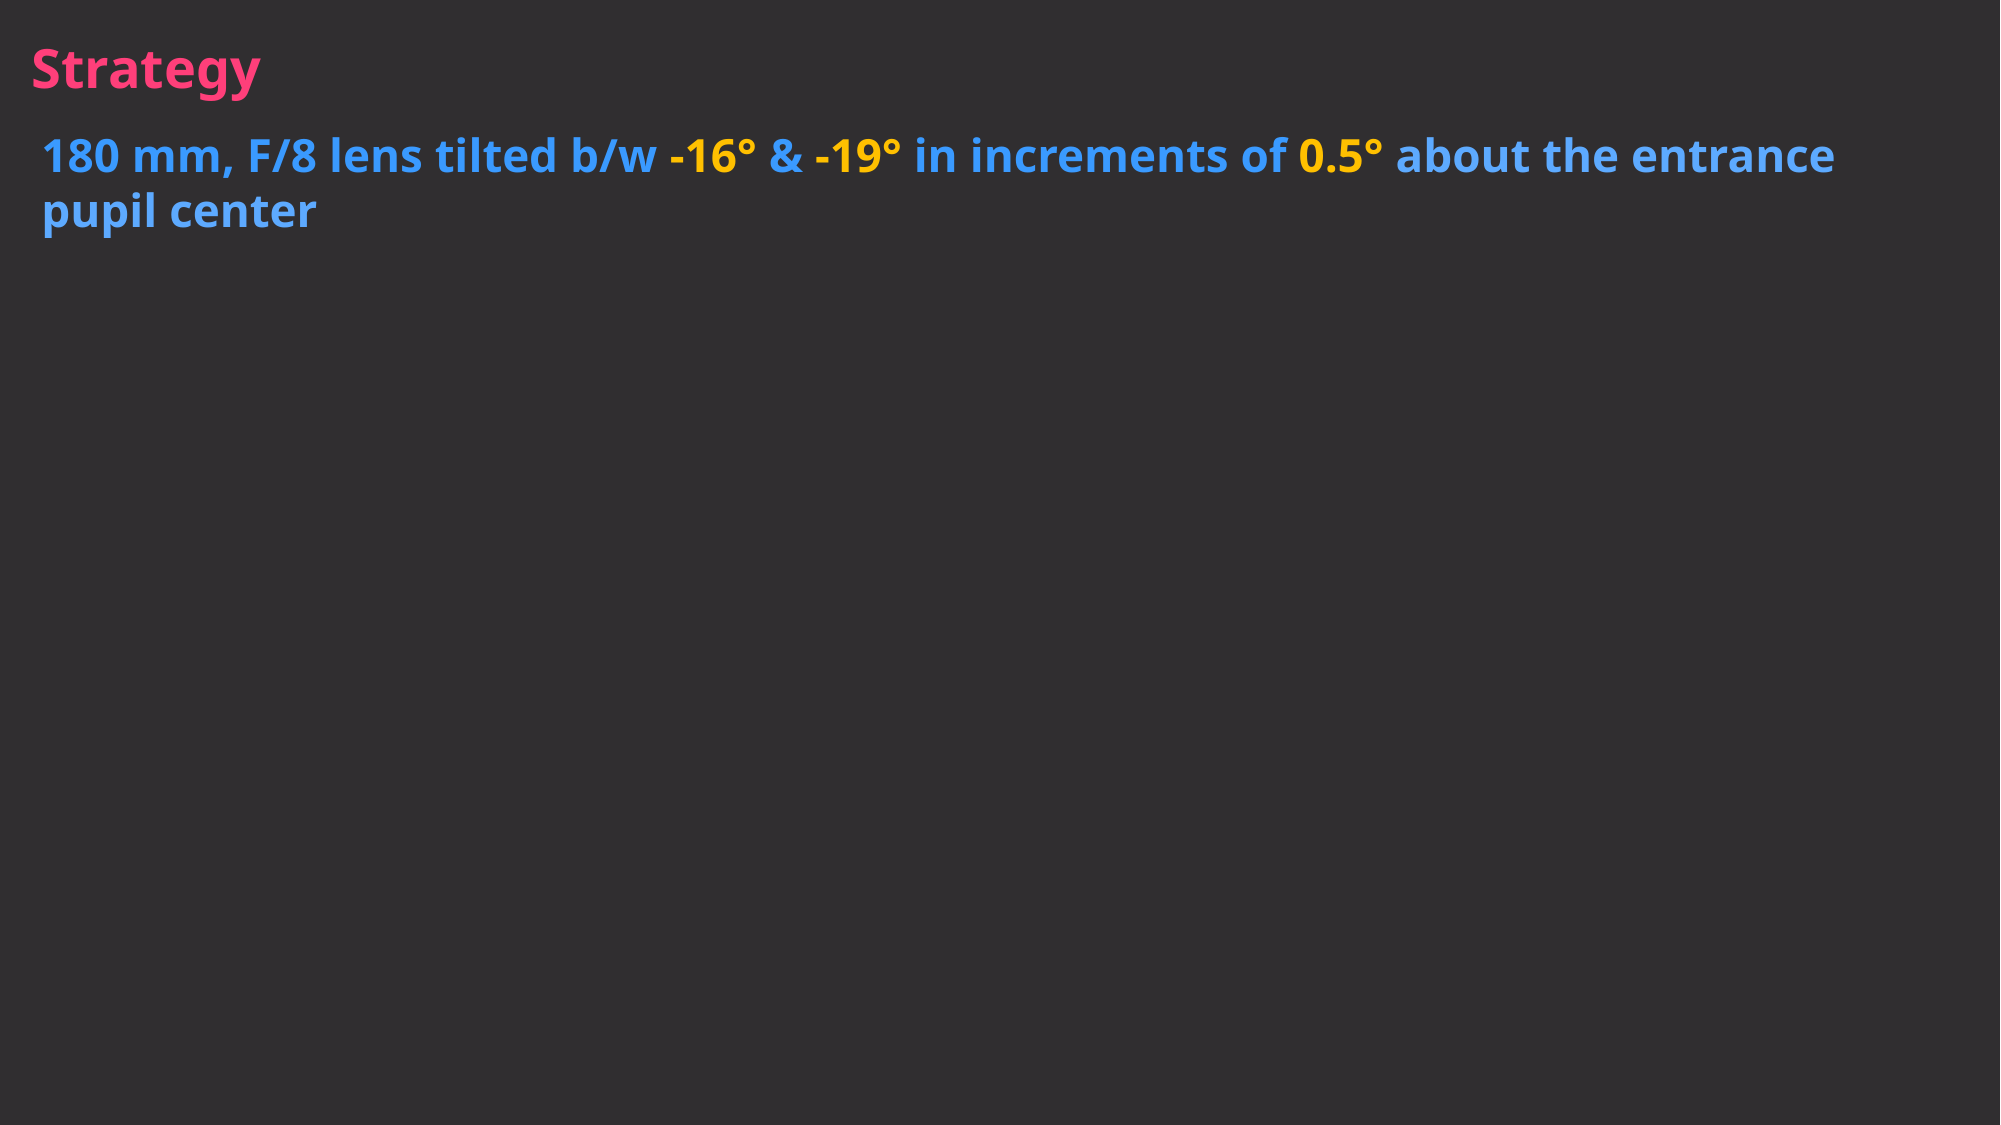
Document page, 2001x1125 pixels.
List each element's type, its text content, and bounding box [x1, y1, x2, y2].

text_box 180 mm, F/8 lens tilted b/w -16° & -19° in increments of 0.5° about the entrance pupil center [26, 119, 1953, 244]
text_box Strategy [16, 27, 291, 108]
